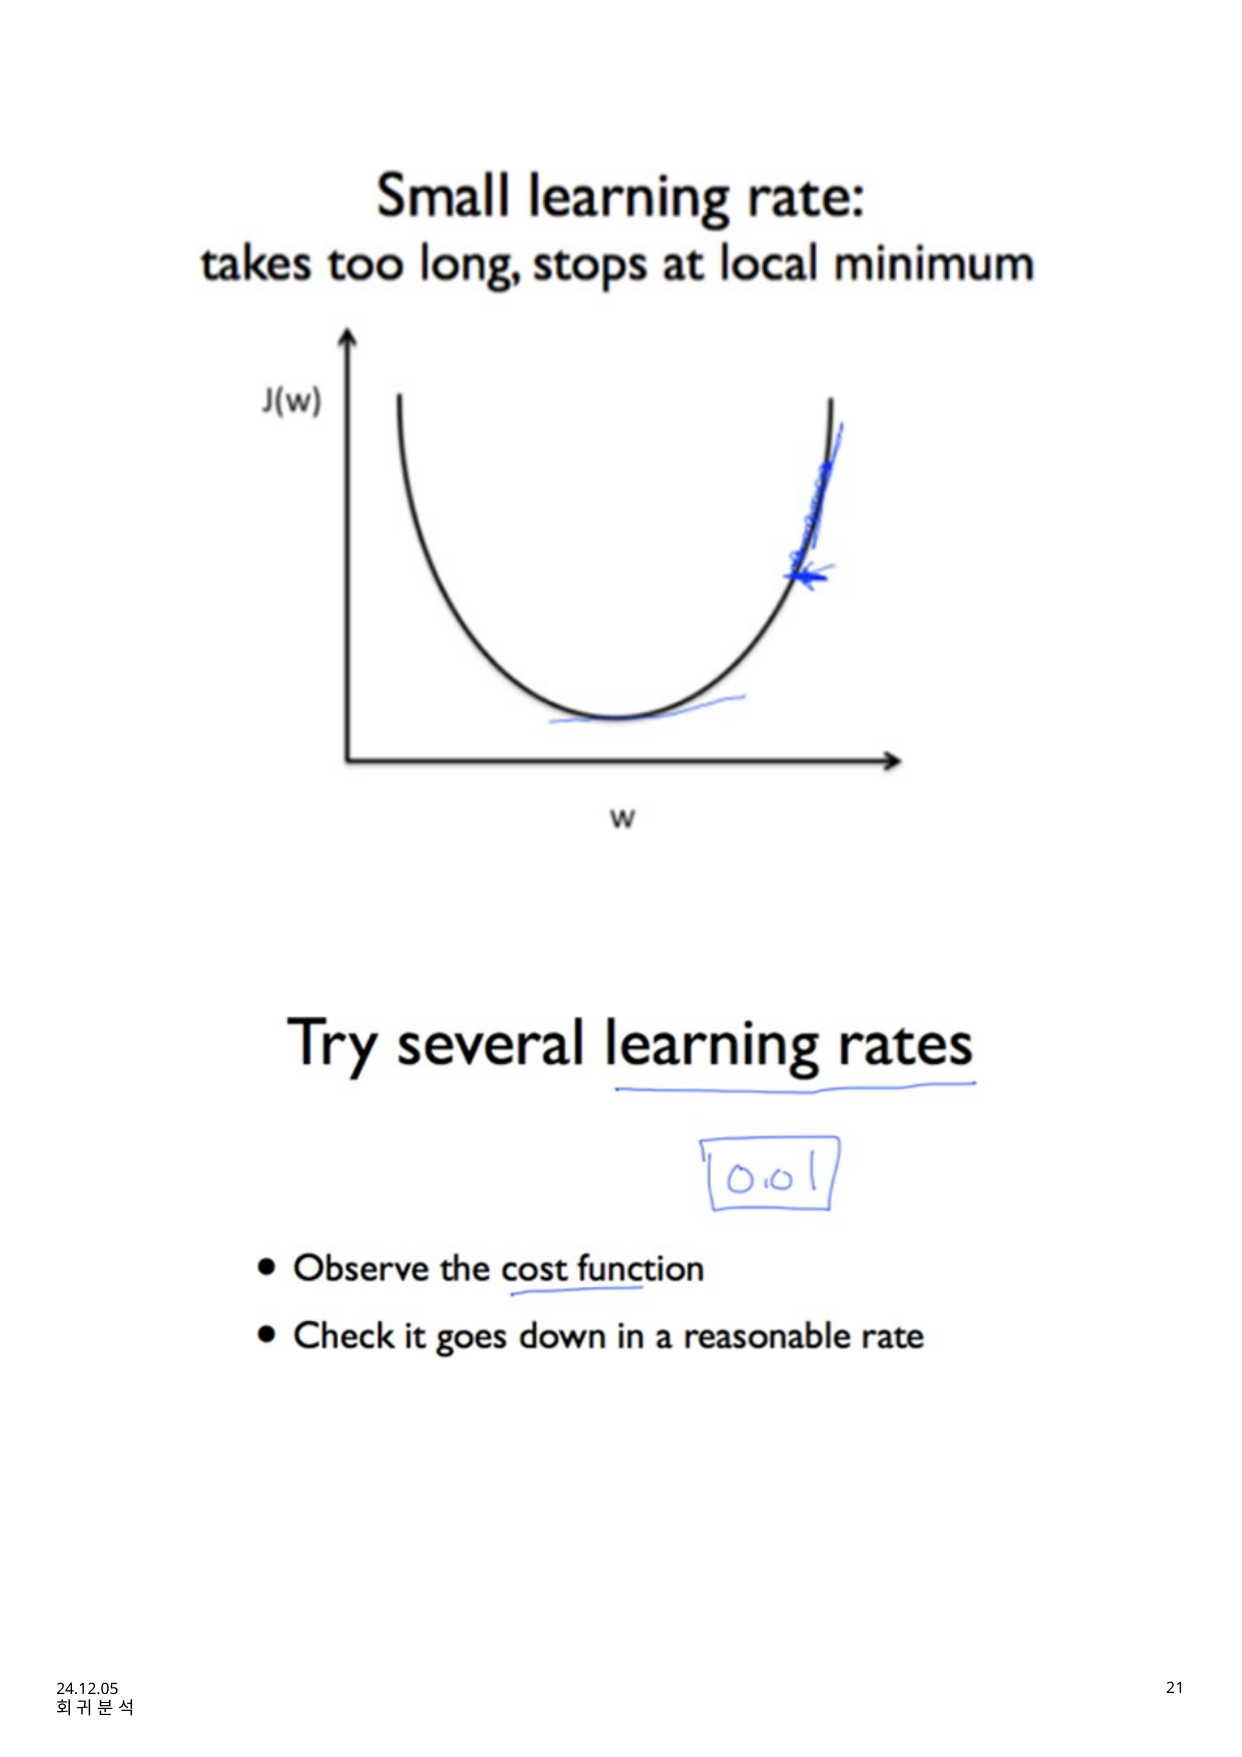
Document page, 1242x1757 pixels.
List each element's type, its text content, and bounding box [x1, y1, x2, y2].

slide_number 21 [1159, 1676, 1194, 1757]
picture [256, 1016, 978, 1360]
picture [198, 168, 1037, 830]
footer 24.12.05 회귀분석 [54, 1676, 182, 1757]
